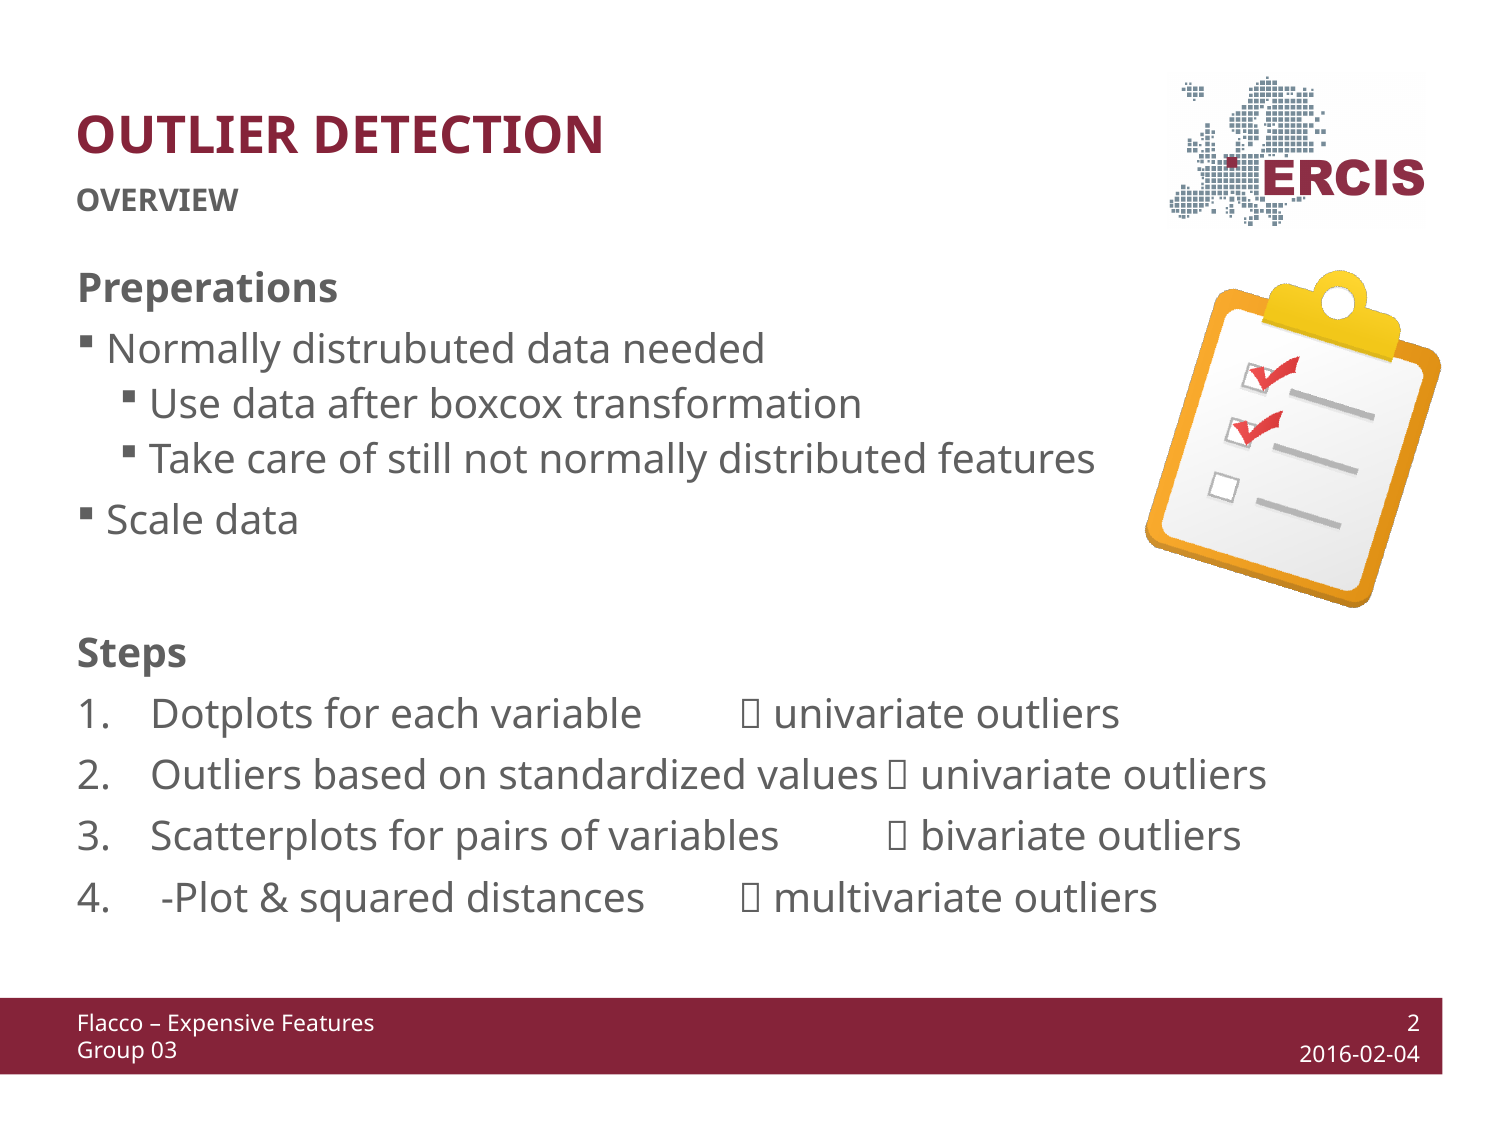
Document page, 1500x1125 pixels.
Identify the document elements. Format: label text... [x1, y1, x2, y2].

list Overview [60, 172, 1129, 220]
list Outlier Detection [60, 94, 1129, 172]
picture [1100, 72, 1500, 624]
